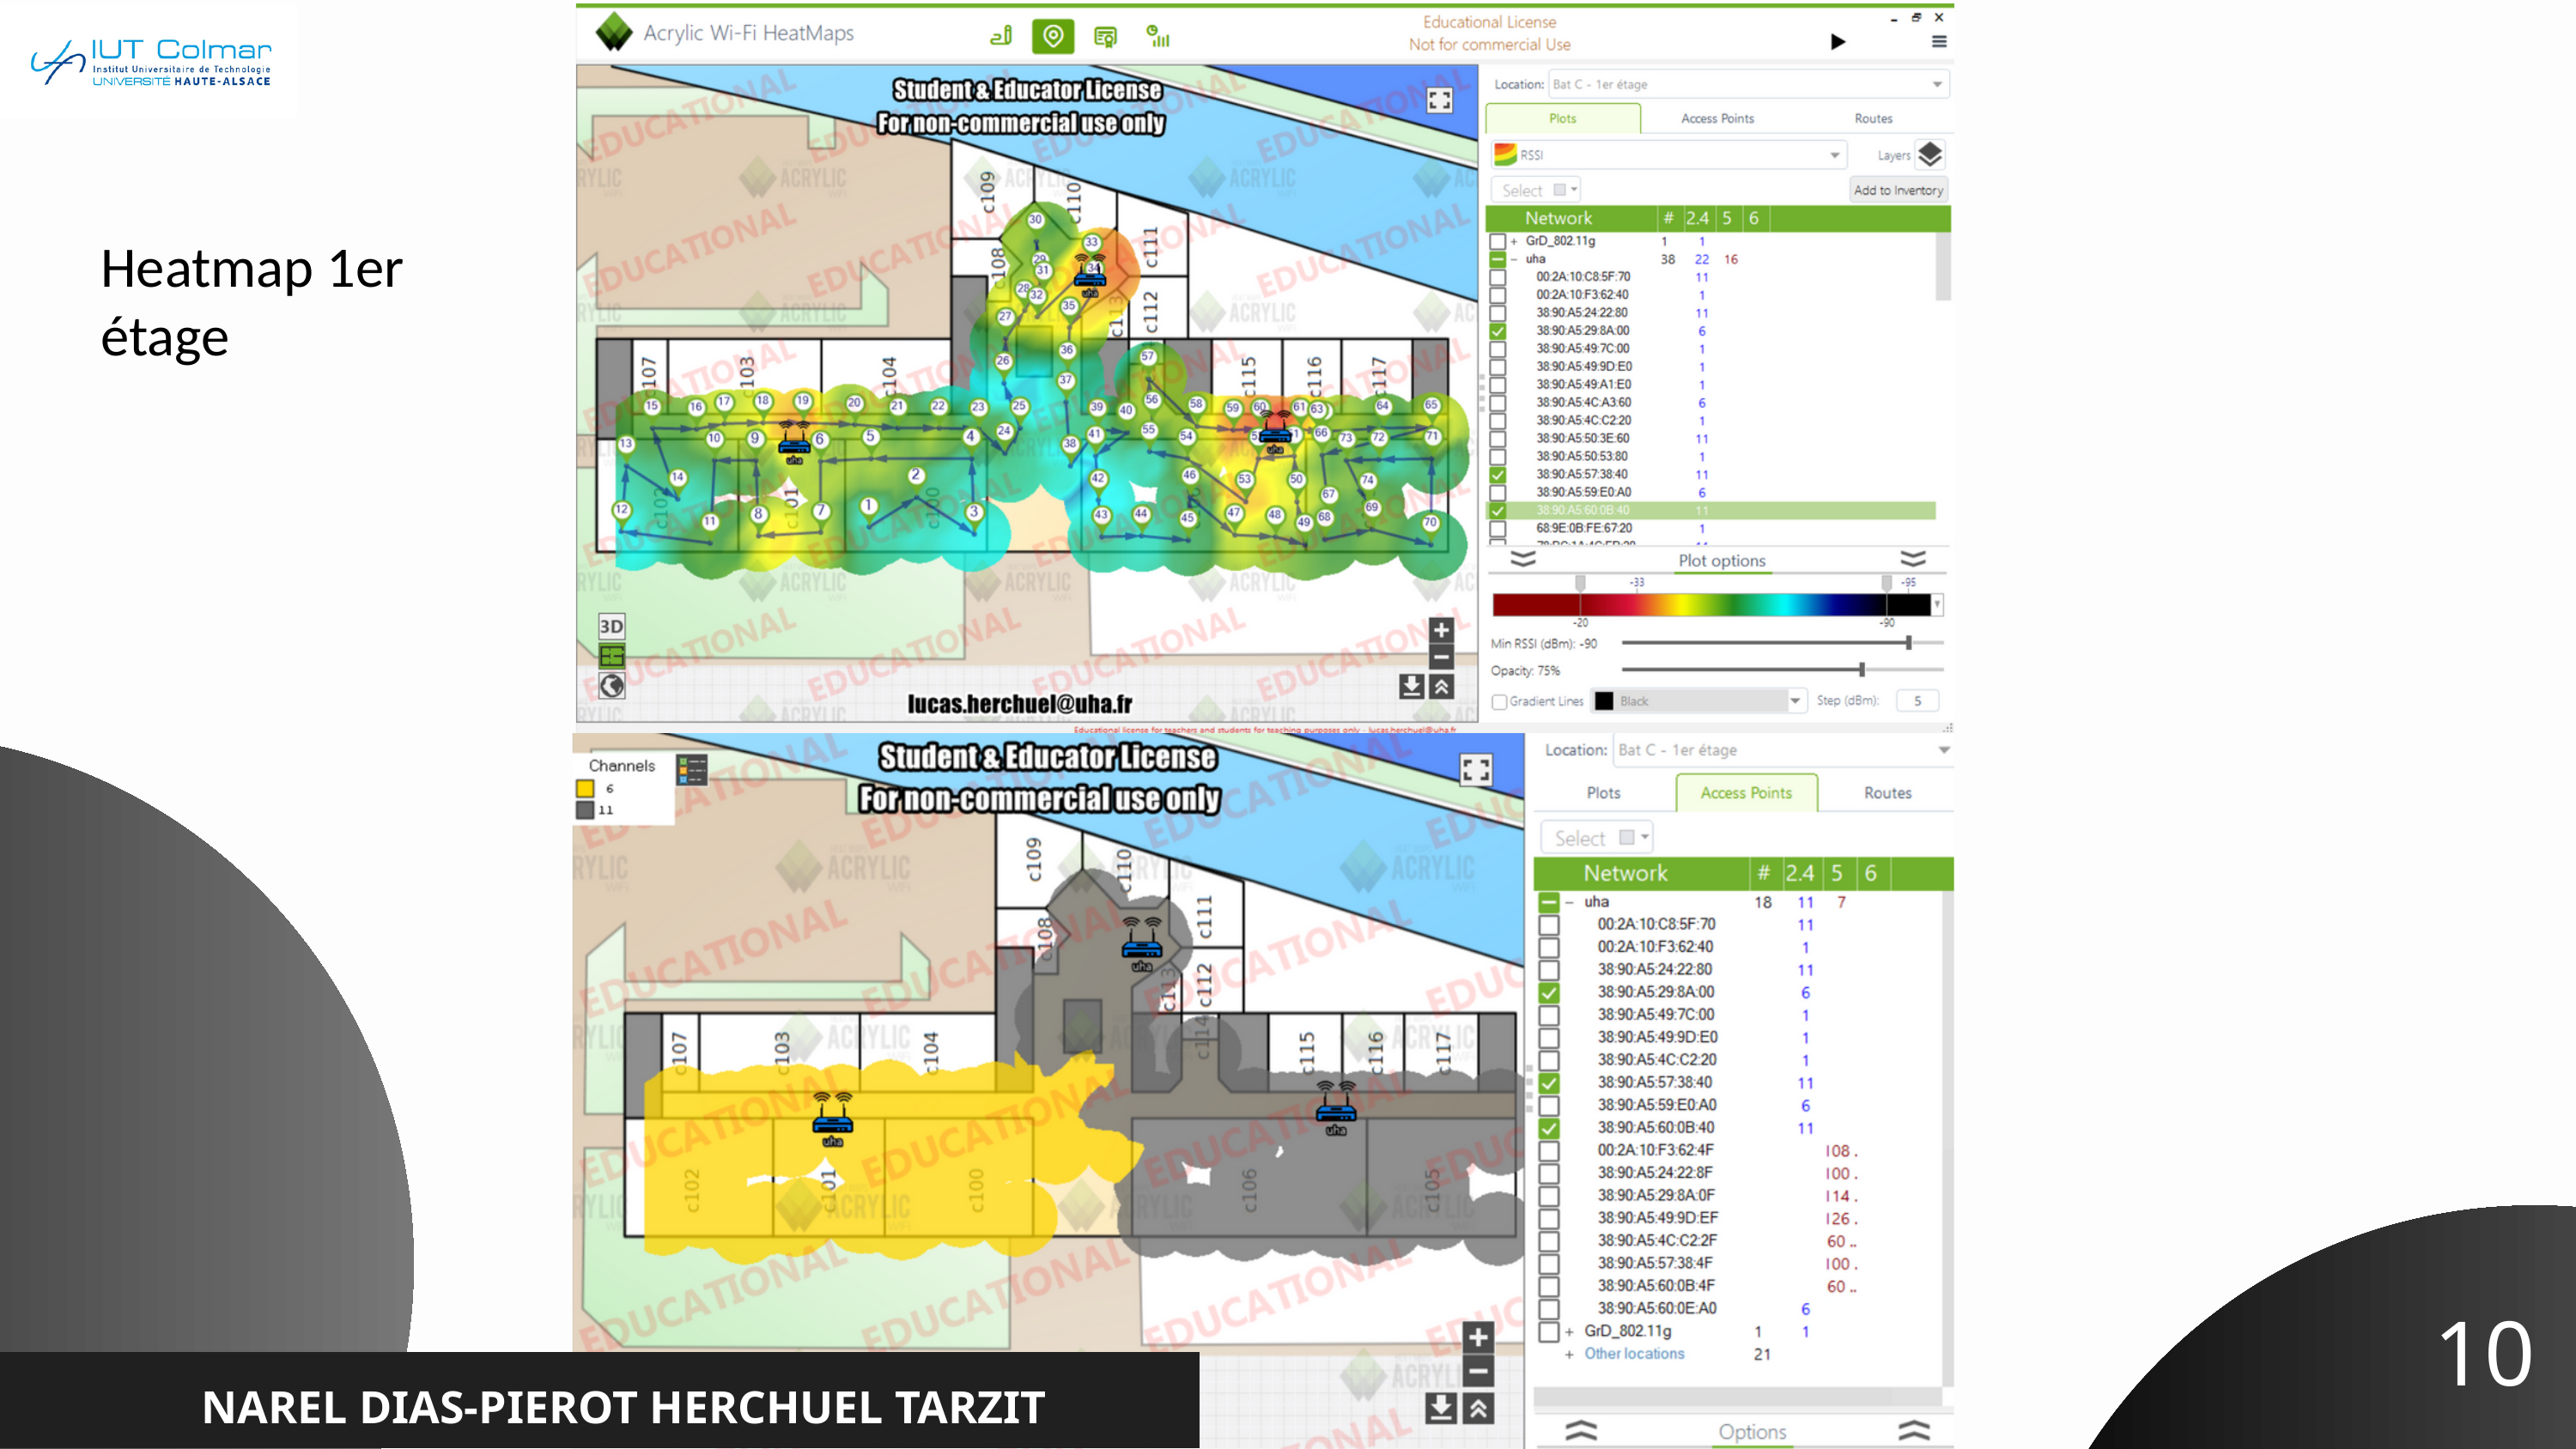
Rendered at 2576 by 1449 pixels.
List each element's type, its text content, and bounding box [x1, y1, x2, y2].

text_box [0, 1331, 1200, 1449]
text_box [575, 3, 1954, 733]
text_box [572, 733, 1954, 1449]
text_box Heatmap 1er étage [88, 216, 474, 373]
text_box [0, 3, 298, 118]
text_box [2004, 1205, 2576, 1449]
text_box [0, 733, 414, 1330]
